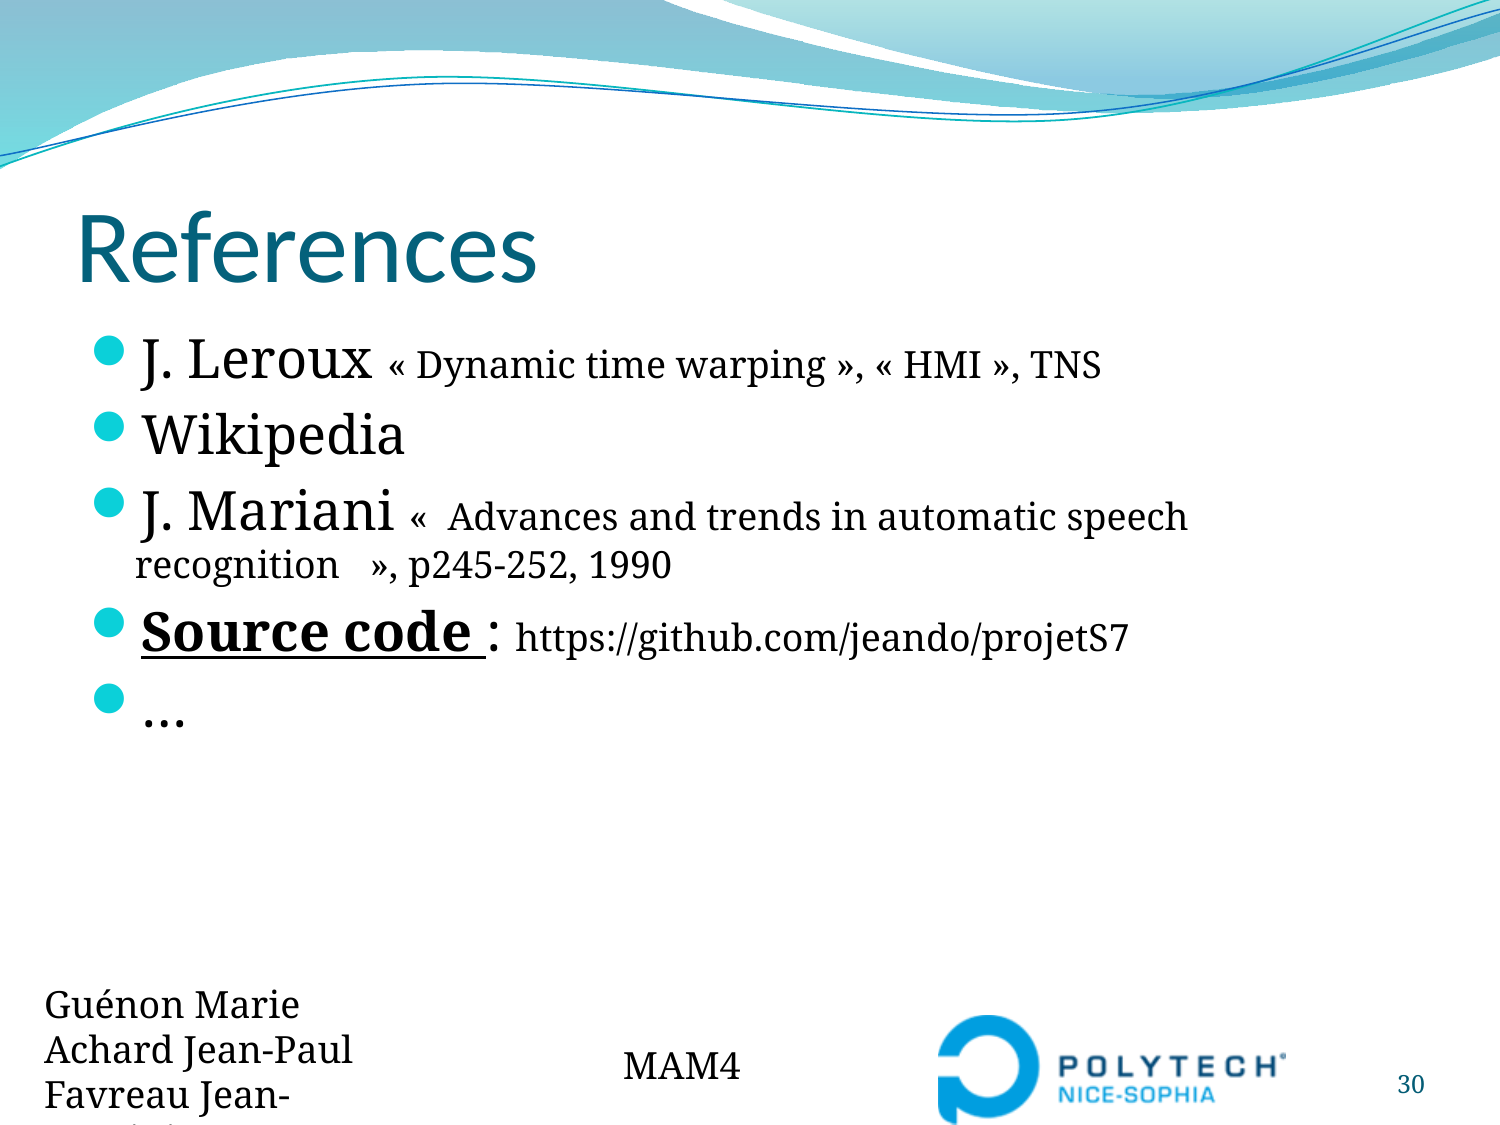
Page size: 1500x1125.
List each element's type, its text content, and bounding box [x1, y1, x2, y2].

slide_number 30 [1299, 1042, 1425, 1103]
picture [938, 1015, 1019, 1098]
text_box MAM4 [608, 1034, 774, 1095]
picture [938, 1015, 1287, 1125]
title References [75, 115, 1425, 303]
text_box Guénon Marie Achard Jean-Paul Favreau Jean-Dominique [29, 973, 479, 1125]
list J. Leroux « Dynamic time warping », « HMI », TNS Wikipedia J. Mariani « Advances and trends in automatic speech recognition », p245-252, 1990 Source code : https://github.com/jeando/projetS7 … [75, 317, 1425, 976]
